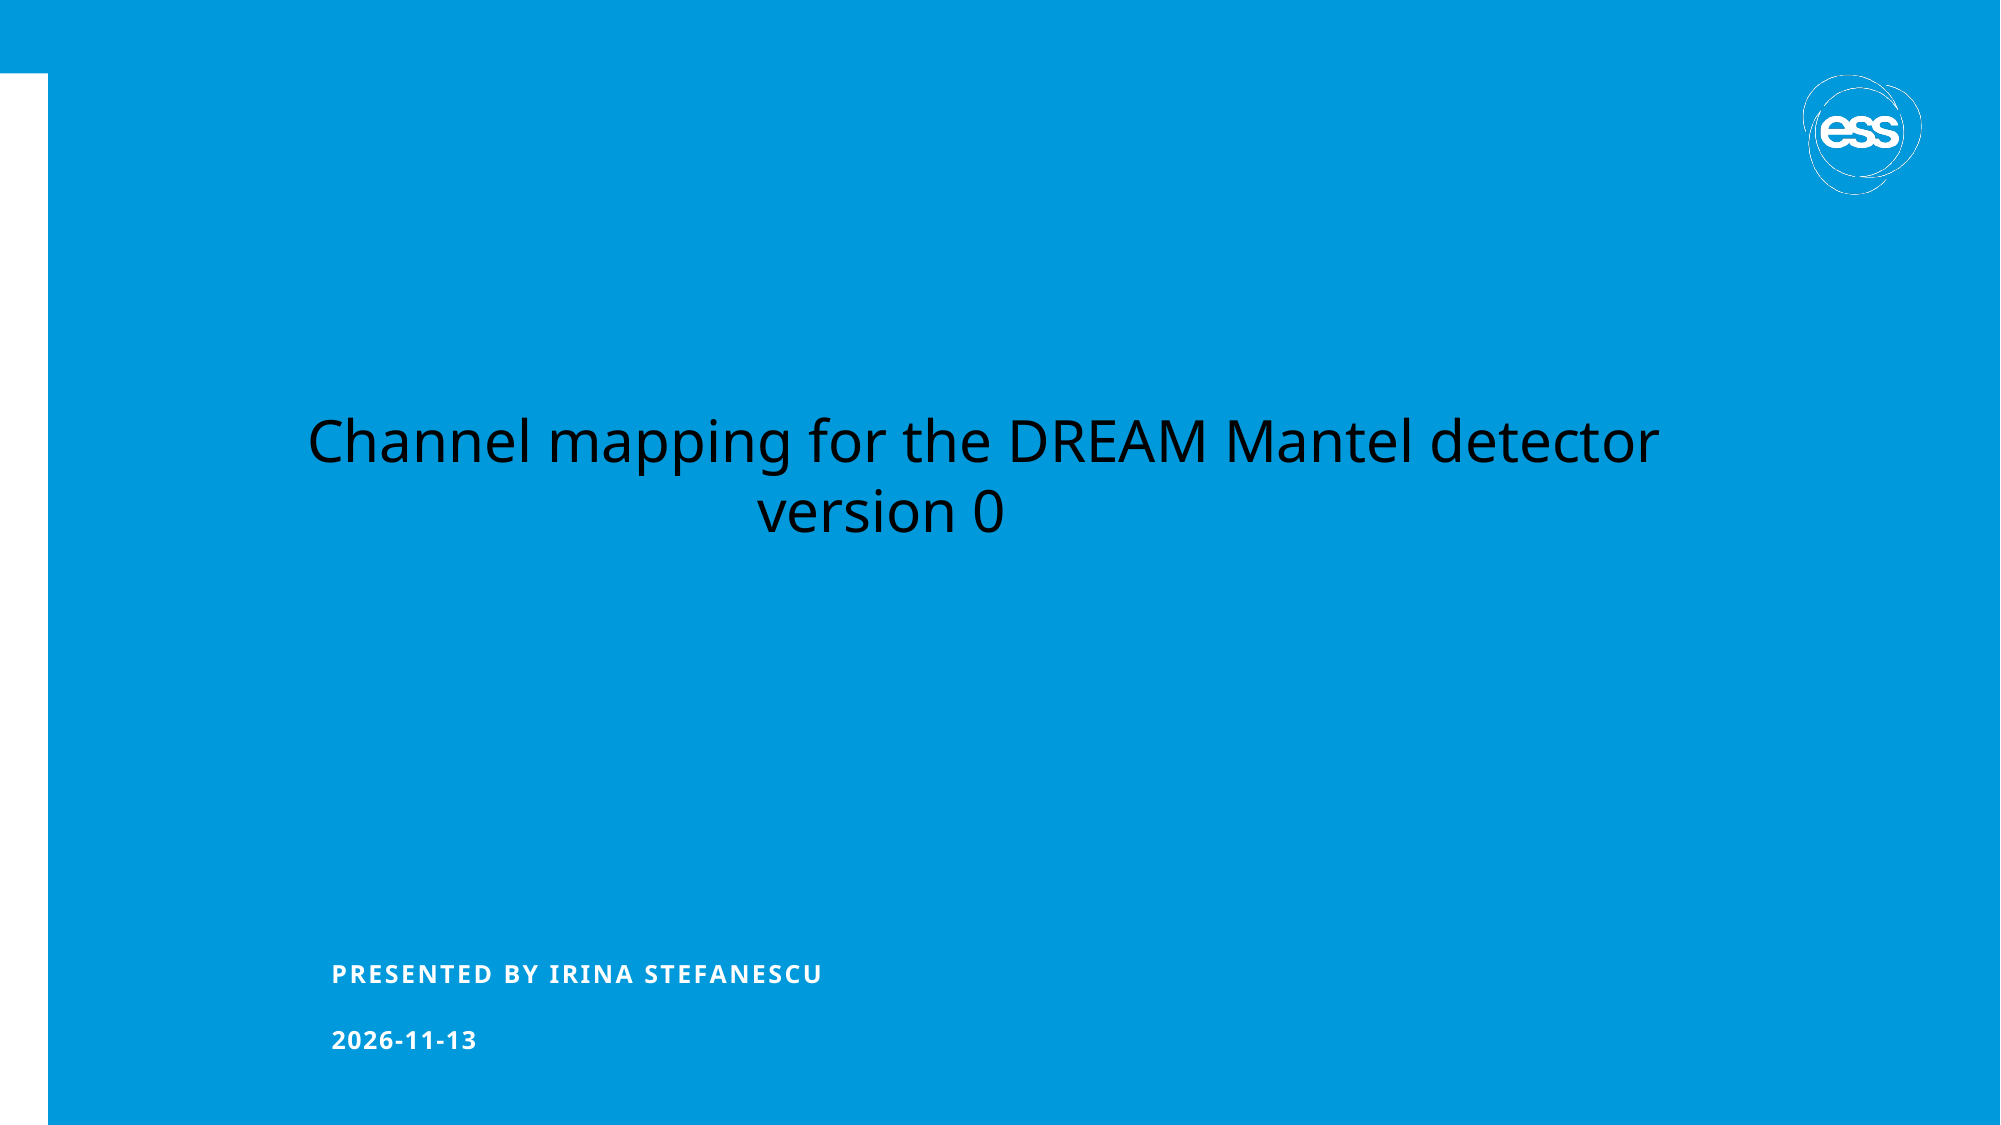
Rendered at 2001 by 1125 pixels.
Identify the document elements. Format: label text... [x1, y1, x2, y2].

list PRESENTED BY IRina Stefanescu [316, 919, 1349, 995]
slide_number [316, 1003, 845, 1079]
text_box Channel mapping for the DREAM Mantel detector version 0 [292, 396, 1676, 552]
